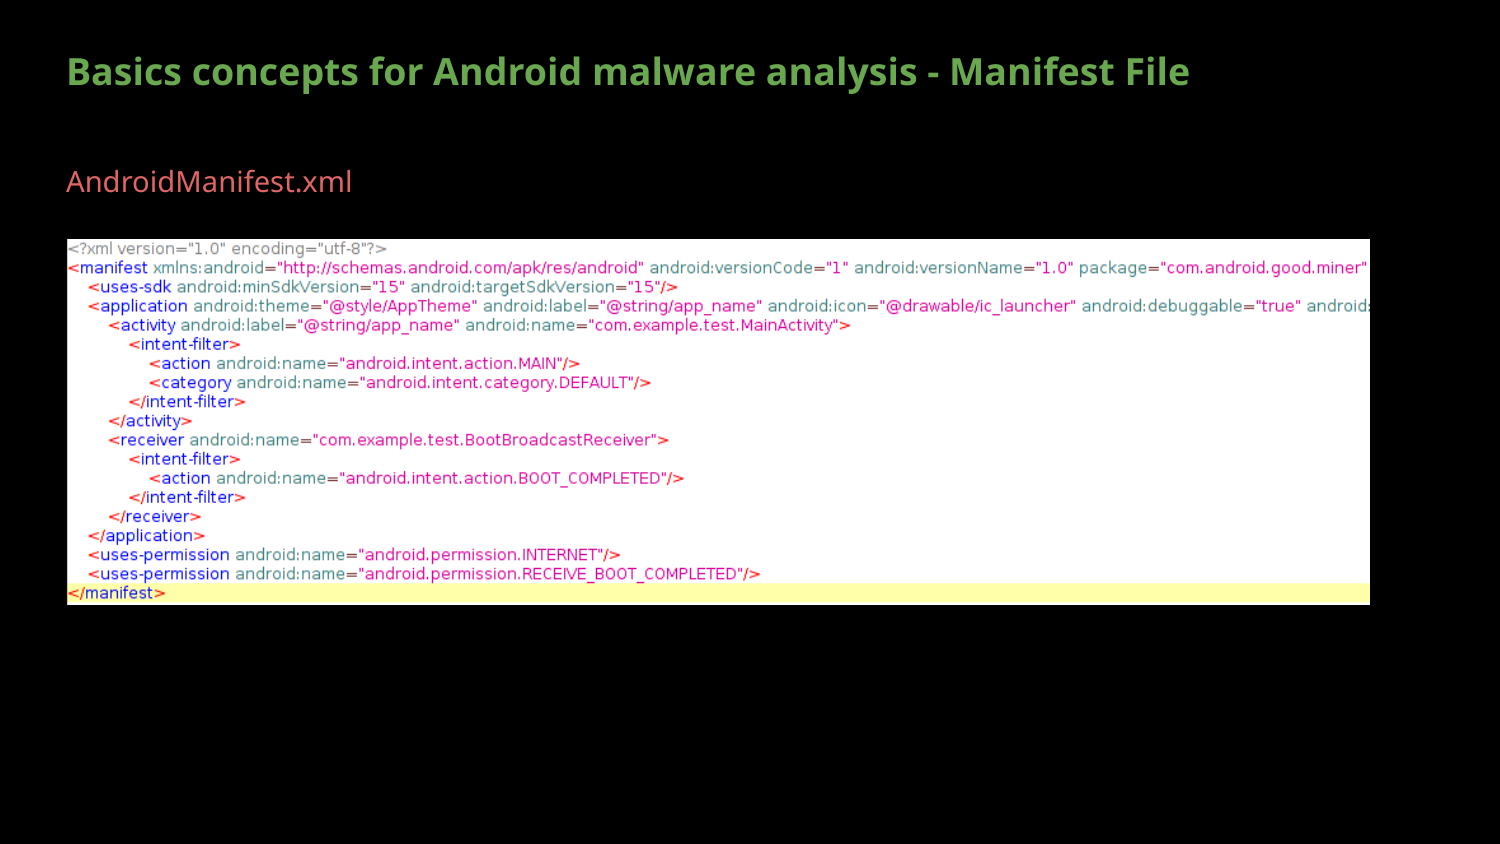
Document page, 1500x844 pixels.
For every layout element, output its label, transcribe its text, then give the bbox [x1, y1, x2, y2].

picture [65, 239, 1371, 605]
text_box Basics concepts for Android malware analysis - Manifest File [51, 33, 1346, 117]
text_box AndroidManifest.xml [51, 148, 1297, 682]
